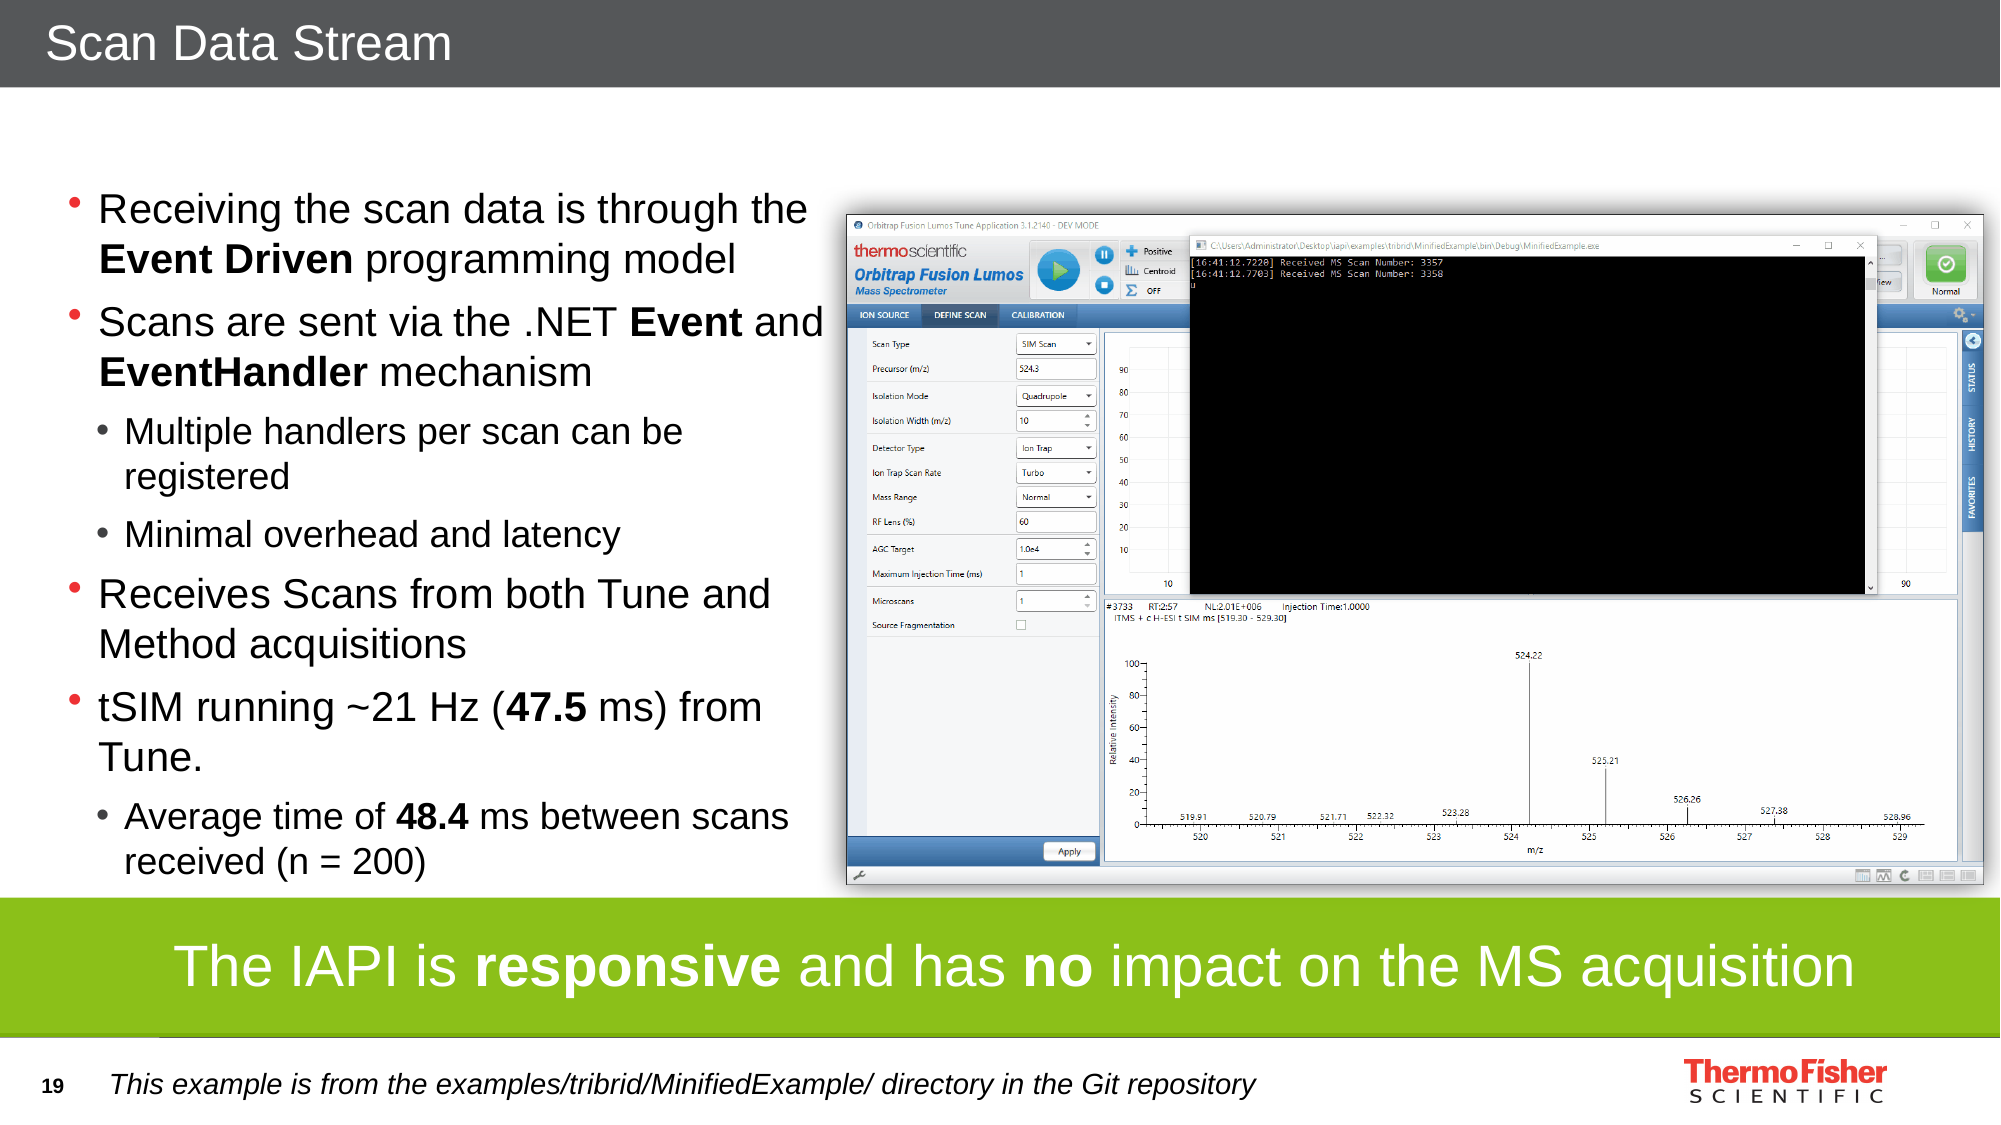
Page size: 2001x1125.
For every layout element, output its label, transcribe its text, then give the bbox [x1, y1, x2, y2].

title Scan Data Stream [0, 0, 2000, 88]
picture [1684, 1059, 1887, 1103]
text_box The IAPI is responsive and has no impact on the MS acquisition [0, 897, 2000, 1037]
text_box This example is from the examples/tribrid/MinifiedExample/ directory in the Git repository [94, 1058, 1273, 1108]
text_box Receiving the scan data is through the Event Driven programming model Scans are sent via the .NET Event and EventHandler mechanism Multiple handlers per scan can be registered Minimal overhead and latency Receives Scans from both Tune and Method acquisitions tSIM running ~21 Hz (47.5 ms) from Tune. Average time of 48.4 ms between scans received (n = 200) [53, 174, 854, 897]
picture [846, 214, 1984, 885]
